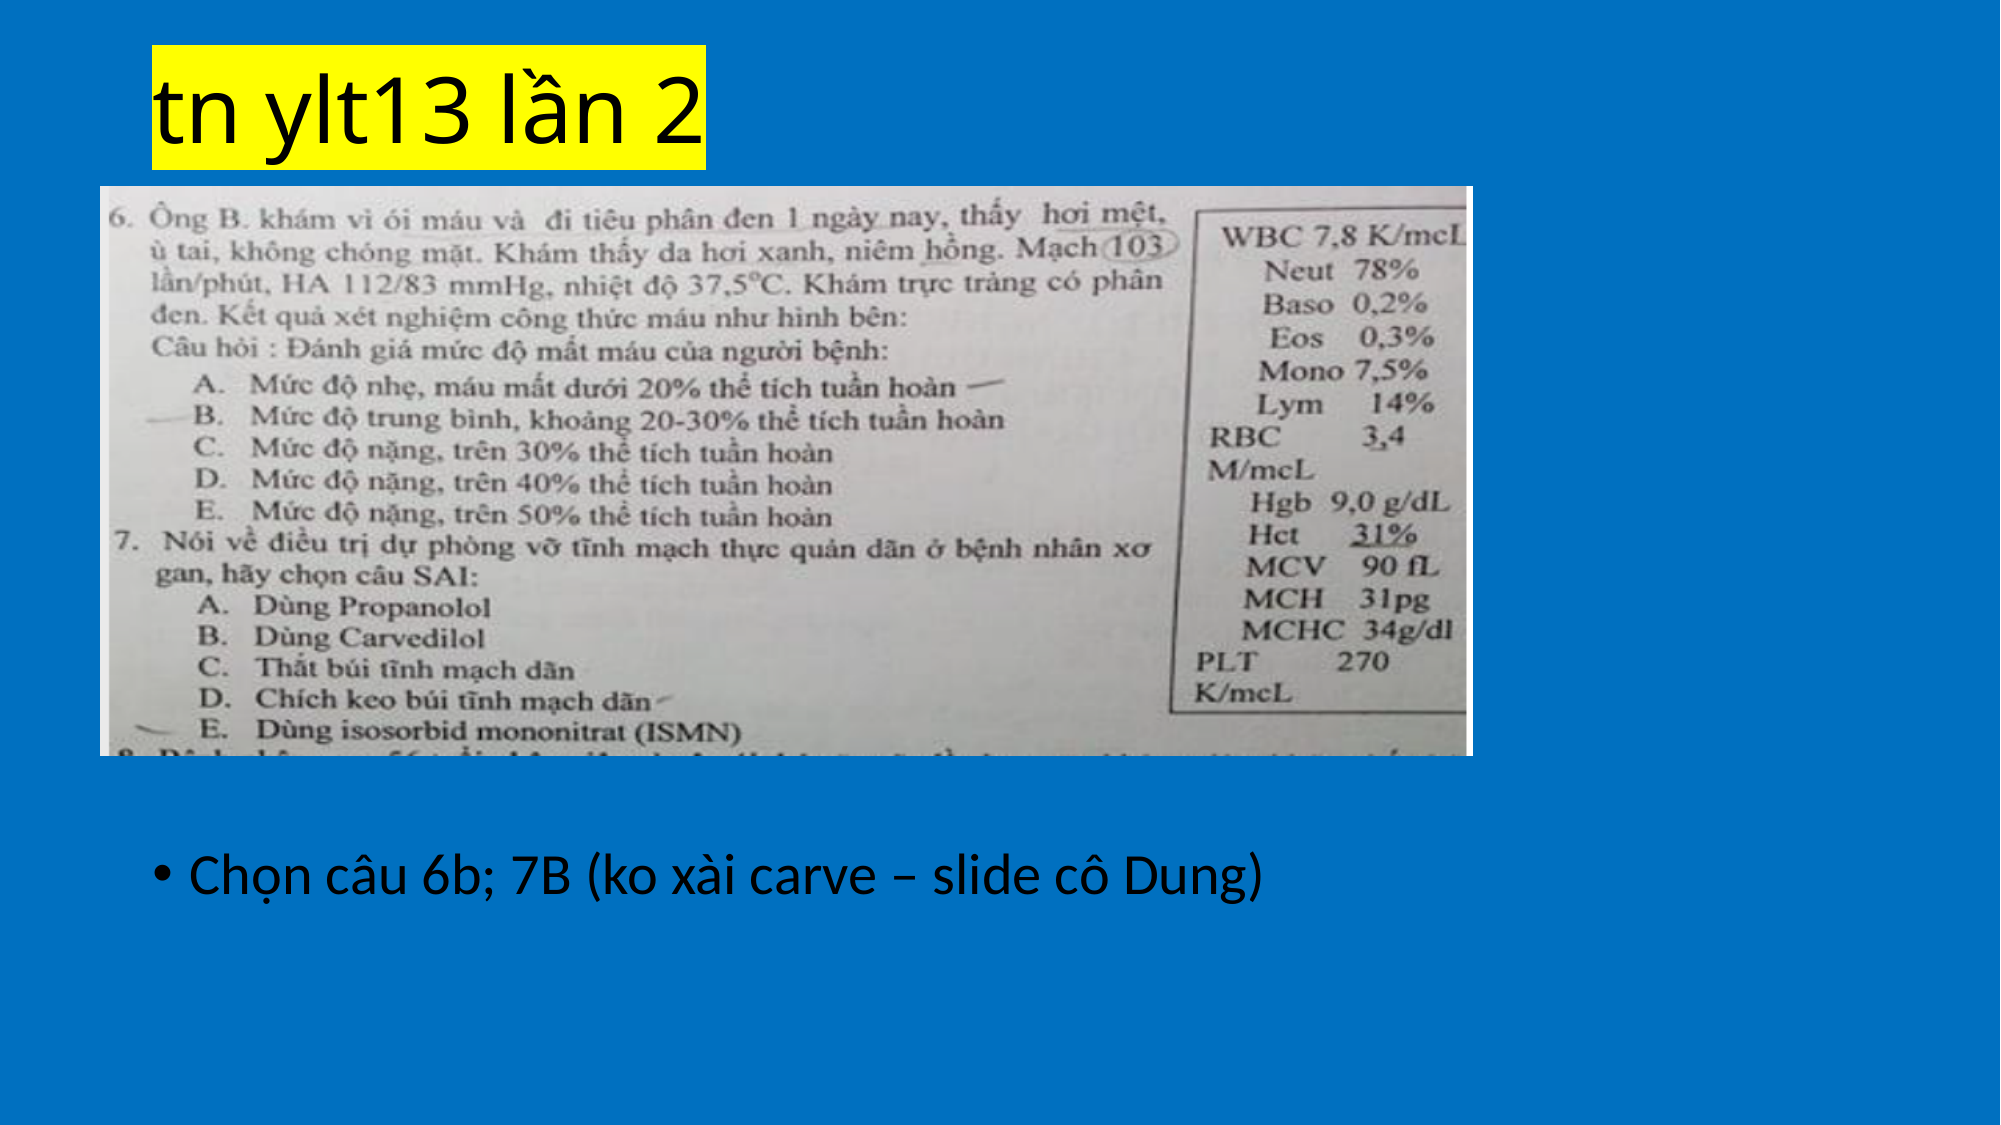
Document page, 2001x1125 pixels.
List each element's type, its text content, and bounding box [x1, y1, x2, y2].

list Chọn câu 6b; 7B (ko xài carve – slide cô Dung) [137, 837, 1863, 1014]
title tn ylt13 lần 2 [137, 59, 1863, 278]
picture [100, 186, 1473, 756]
